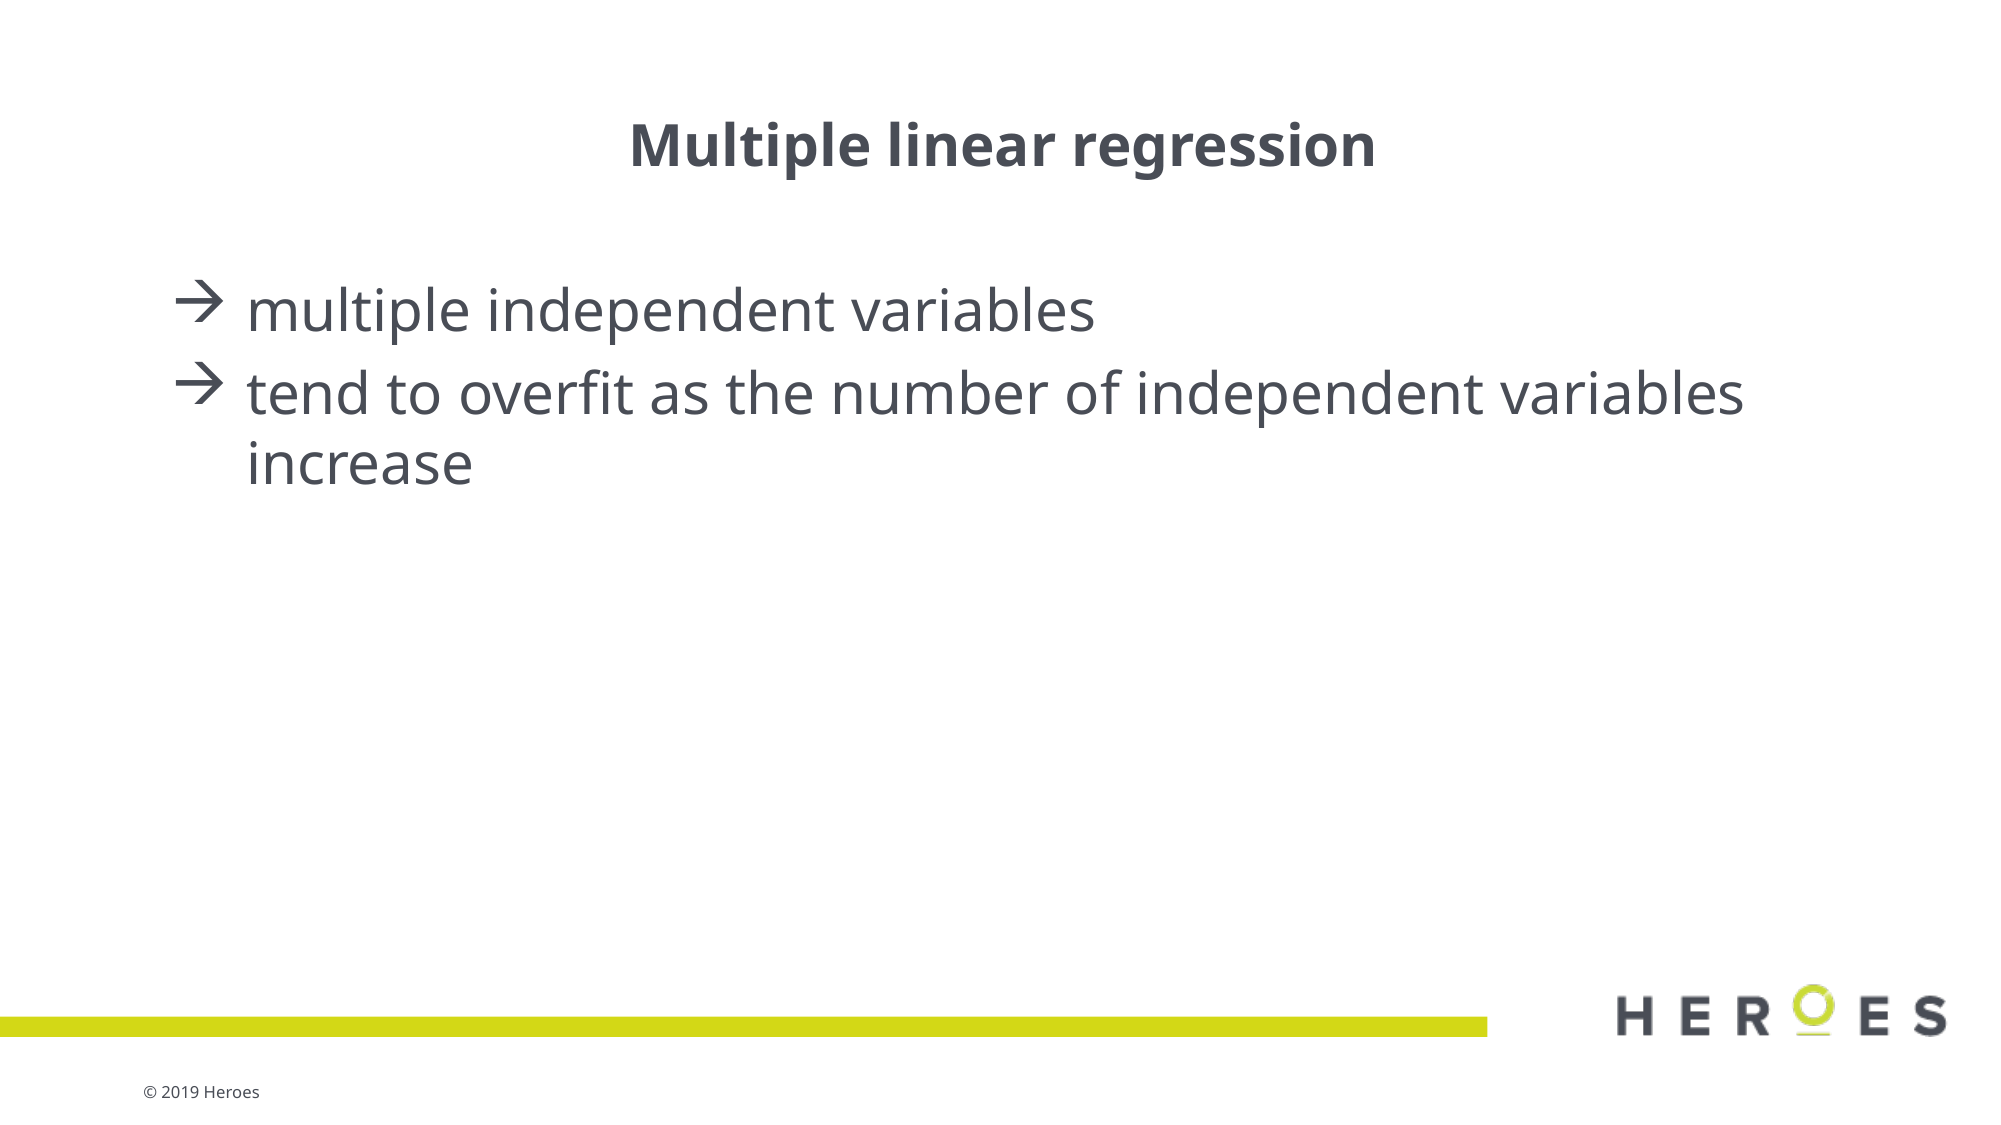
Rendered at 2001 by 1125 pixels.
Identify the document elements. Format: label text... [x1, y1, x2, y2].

picture [1617, 982, 1949, 1037]
list Multiple linear regression multiple independent variables tend to overfit as the number of independent variables increase [153, 100, 1965, 811]
